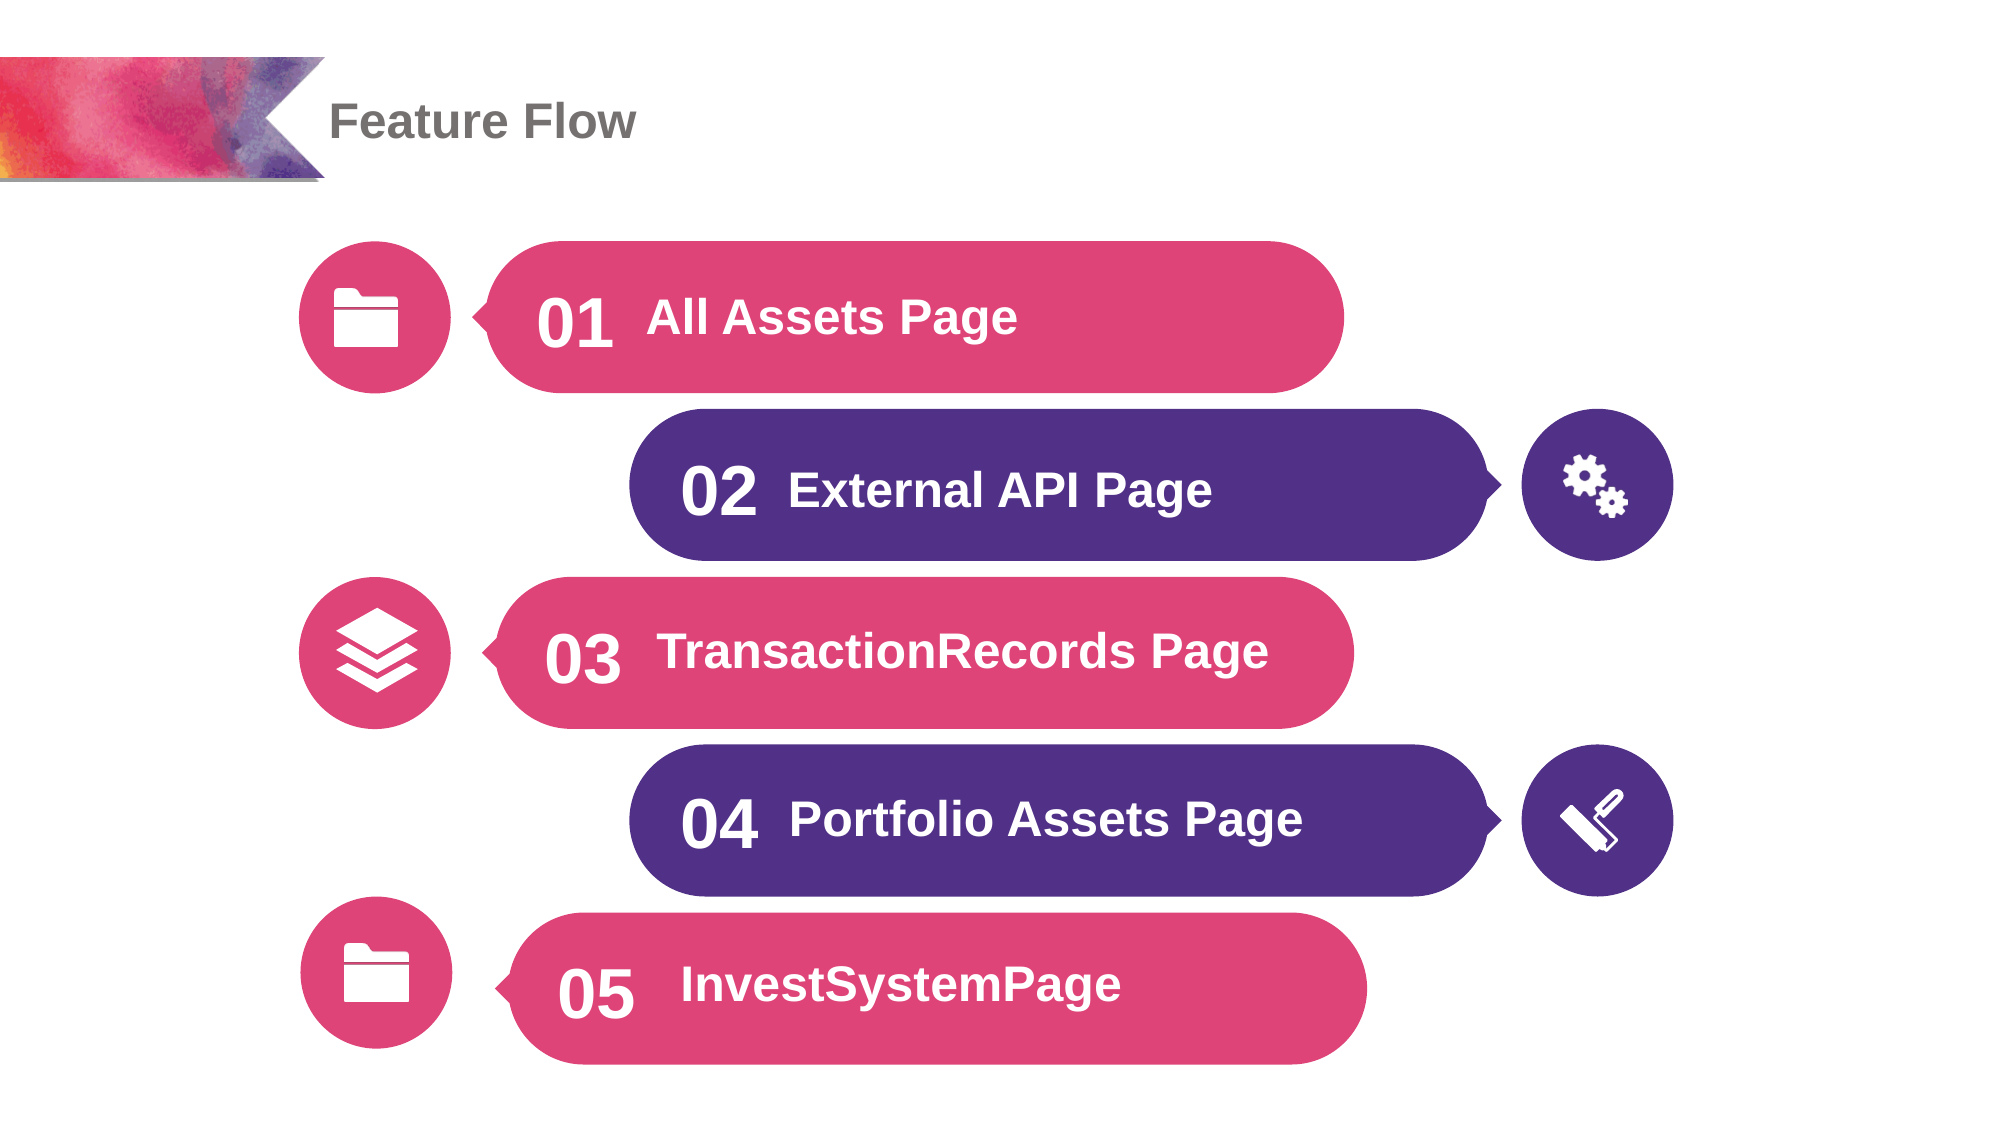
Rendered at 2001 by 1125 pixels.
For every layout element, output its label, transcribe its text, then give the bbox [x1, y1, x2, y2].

text_box 04 [680, 787, 790, 845]
picture [1562, 454, 1628, 518]
text_box [336, 642, 418, 673]
text_box [298, 577, 451, 730]
picture [344, 943, 409, 1002]
text_box [1521, 744, 1674, 897]
text_box [300, 896, 453, 1049]
text_box [494, 912, 1368, 1065]
text_box [336, 662, 418, 693]
text_box 02 [680, 454, 790, 512]
text_box [298, 241, 451, 394]
text_box 05 [557, 957, 666, 1015]
text_box [1560, 789, 1624, 852]
picture [333, 287, 399, 347]
text_box External API Page [787, 457, 1332, 518]
text_box [629, 744, 1502, 897]
text_box Feature Flow [329, 80, 652, 156]
text_box [471, 241, 1345, 394]
text_box [629, 408, 1502, 561]
text_box TransactionRecords Page [656, 618, 1278, 679]
text_box 03 [544, 622, 654, 680]
picture [0, 57, 326, 178]
text_box 01 [536, 286, 645, 344]
text_box [1521, 408, 1674, 561]
text_box All Assets Page [645, 284, 1176, 345]
text_box [336, 607, 418, 655]
text_box [481, 576, 1355, 729]
text_box Portfolio Assets Page [789, 792, 1411, 847]
text_box InvestSystemPage [680, 958, 1302, 1013]
